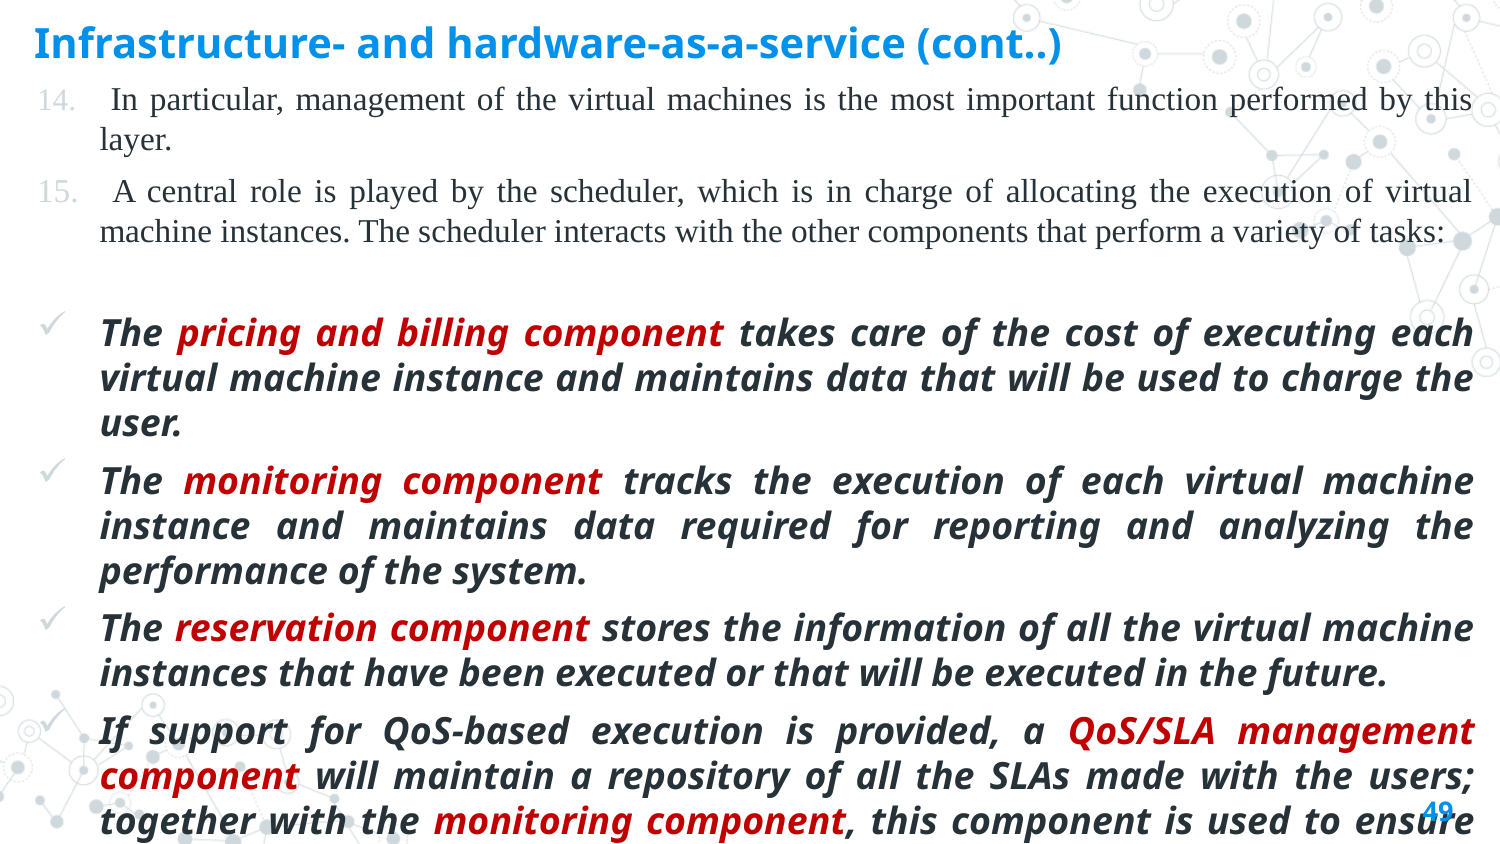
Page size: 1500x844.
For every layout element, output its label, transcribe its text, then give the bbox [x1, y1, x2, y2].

title Infrastructure- and hardware-as-a-service (cont..) [19, 29, 1262, 61]
list In particular, management of the virtual machines is the most important function performed by this layer. A central role is played by the scheduler, which is in charge of allocating the execution of virtual machine instances. The scheduler interacts with the other components that perform a variety of tasks: The pricing and billing component takes care of the cost of executing each virtual machine instance and maintains data that will be used to charge the user. The monitoring component tracks the execution of each virtual machine instance and maintains data required for reporting and analyzing the performance of the system. The reservation component stores the information of all the virtual machine instances that have been executed or that will be executed in the future. If support for QoS-based execution is provided, a QoS/SLA management component will maintain a repository of all the SLAs made with the users; together with the monitoring component, this component is used to ensure that a given virtual machine instance is executed with the desired quality of service. [9, 61, 1491, 827]
picture [0, 0, 1500, 844]
slide_number 49 [1378, 779, 1469, 844]
